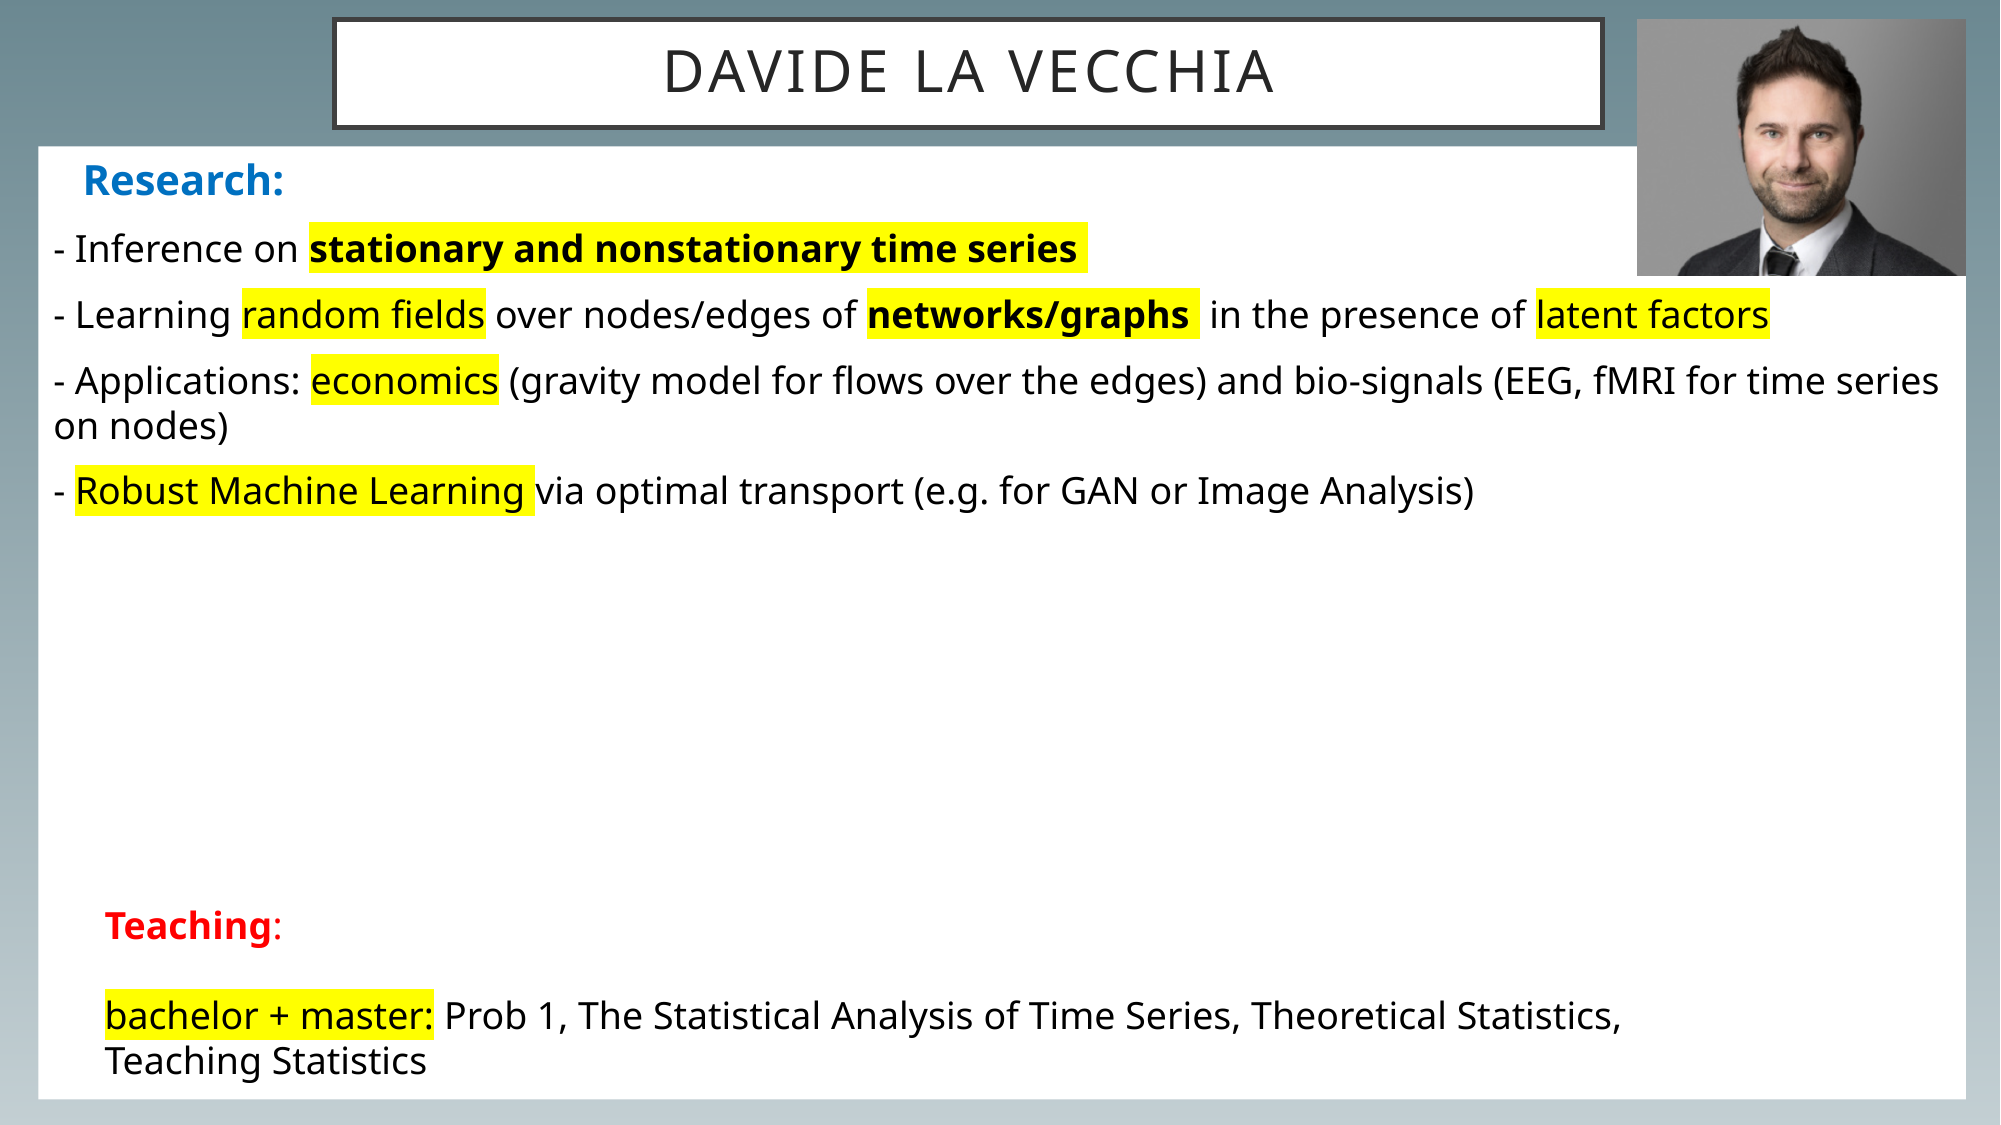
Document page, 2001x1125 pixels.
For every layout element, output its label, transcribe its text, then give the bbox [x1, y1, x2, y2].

picture [1637, 19, 1966, 276]
text_box Davide La vecchia [334, 19, 1603, 128]
list Research: - Inference on stationary and nonstationary time series - Learning random fields over nodes/edges of networks/graphs in the presence of latent factors - Applications: economics (gravity model for flows over the edges) and bio-signals (EEG, fMRI for time series on nodes) - Robust Machine Learning via optimal transport (e.g. for GAN or Image Analysis) [37, 145, 1967, 1100]
text_box Teaching: bachelor + master: Prob 1, The Statistical Analysis of Time Series, Theoretical Statistics, Teaching Statistics [89, 894, 1806, 1090]
picture [89, 475, 1953, 971]
